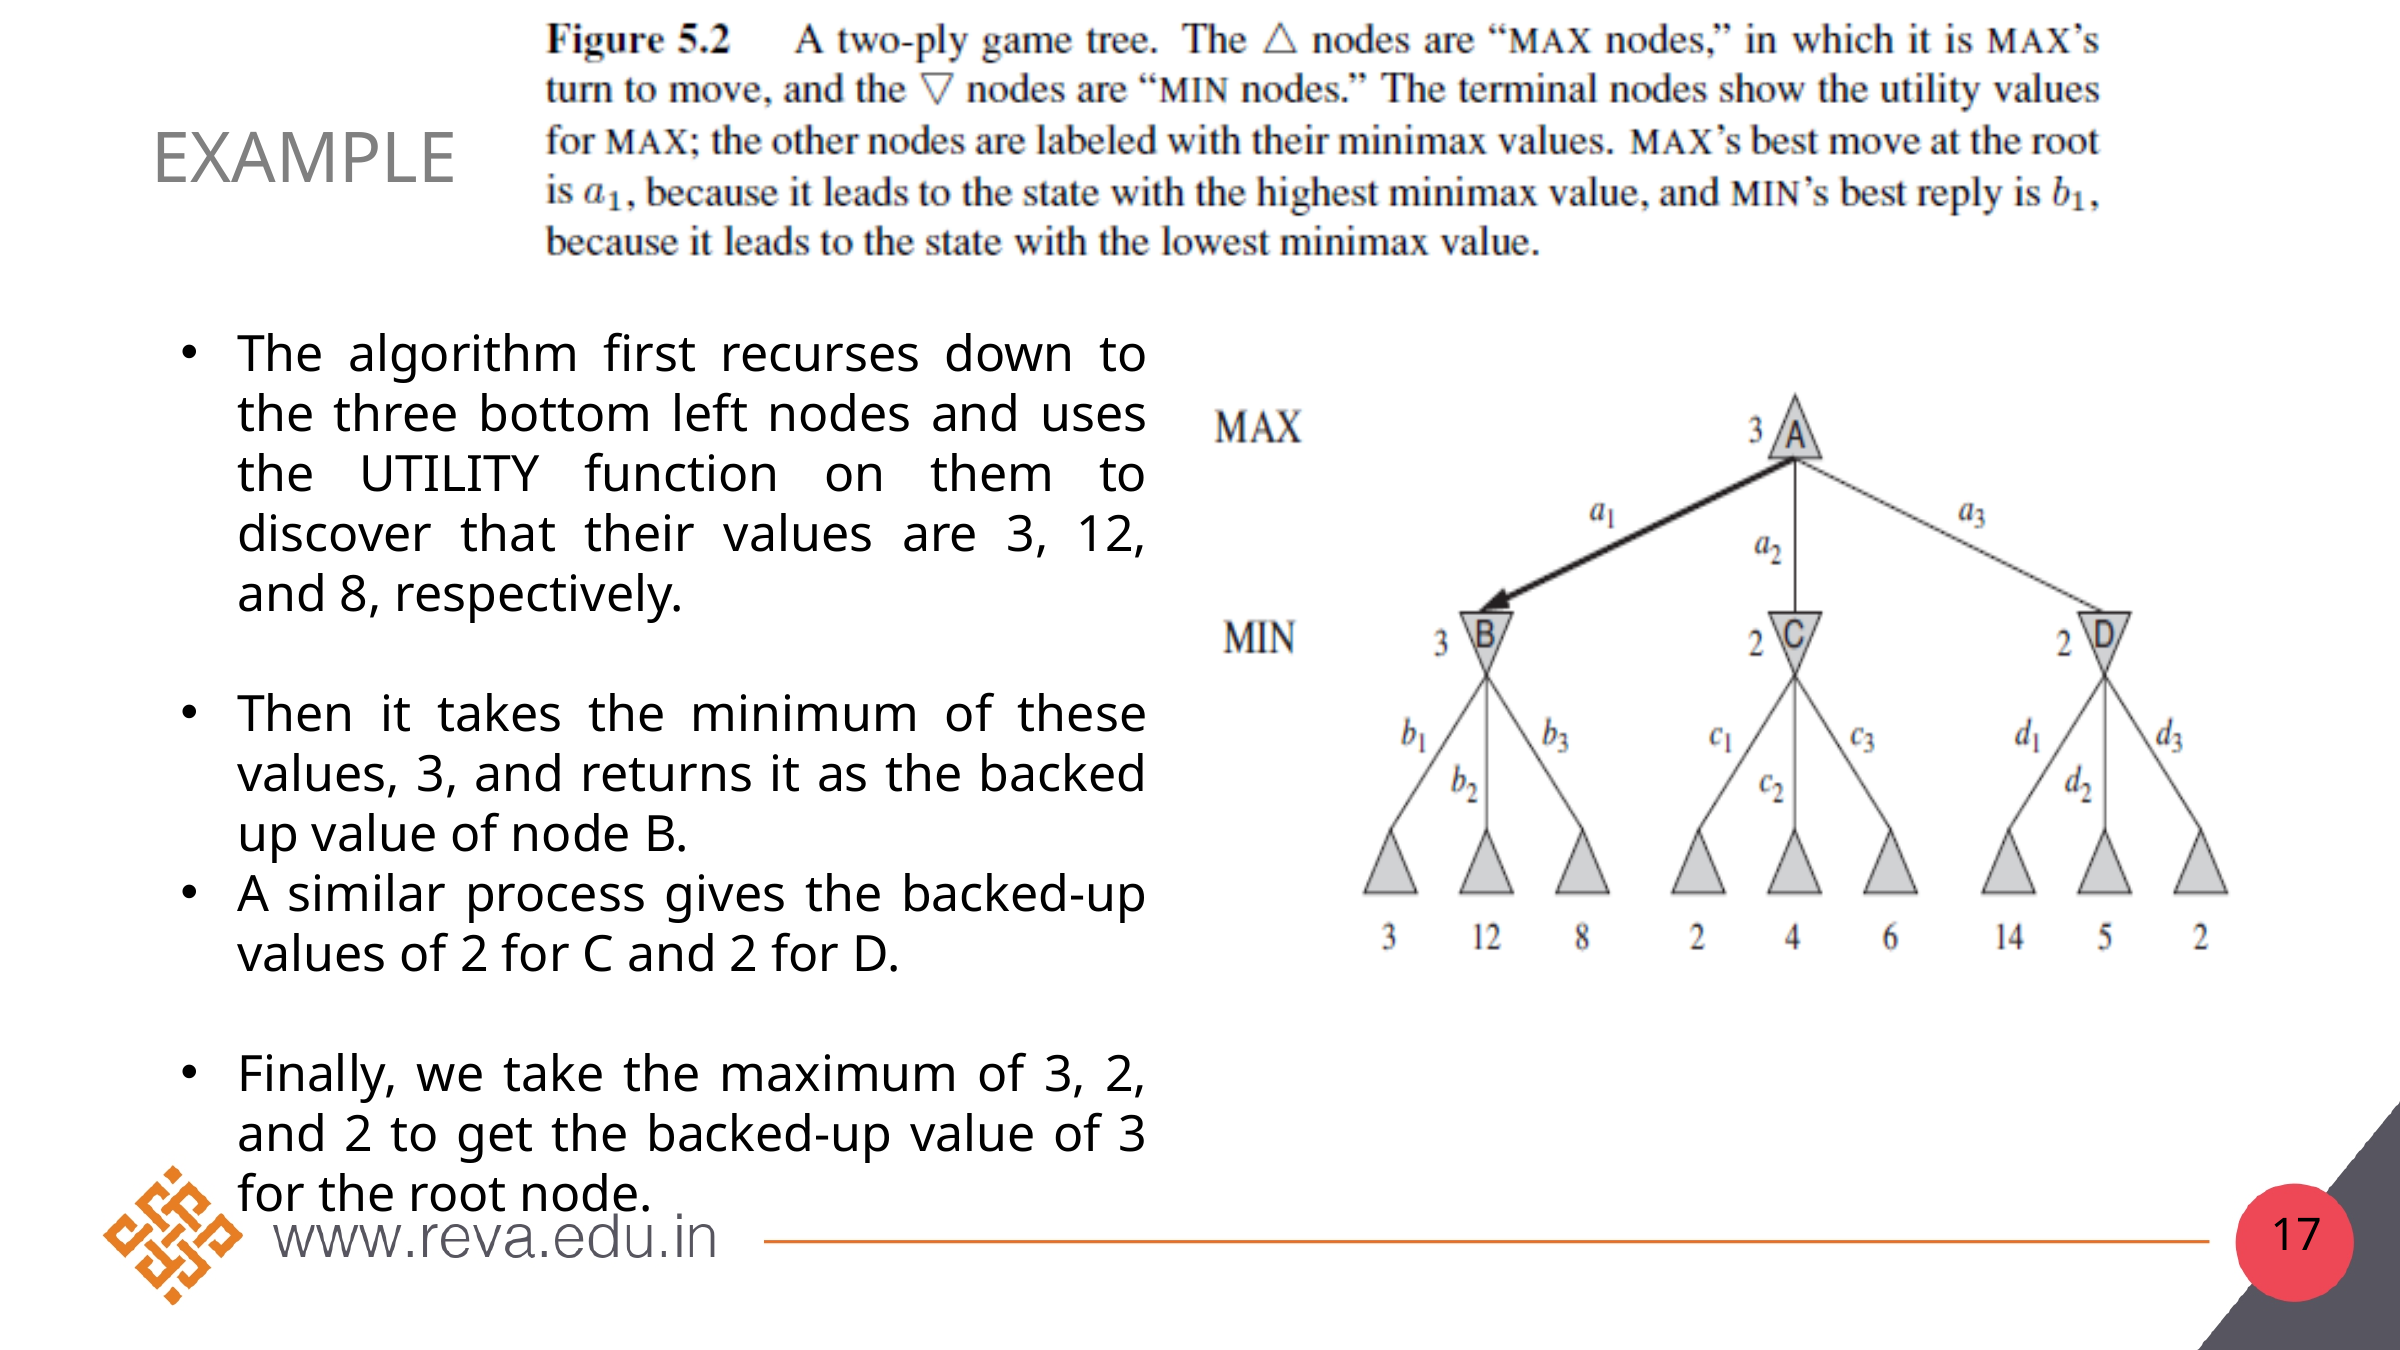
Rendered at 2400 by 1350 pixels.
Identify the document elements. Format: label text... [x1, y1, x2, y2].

title example [136, 77, 512, 243]
slide_number 17 [2237, 1200, 2355, 1272]
text_box The algorithm first recurses down to the three bottom left nodes and uses the UTILITY function on them to discover that their values are 3, 12, and 8, respectively. Then it takes the minimum of these values, 3, and returns it as the backed up value of node B. A similar process gives the backed-up values of 2 for C and 2 for D. Finally, we take the maximum of 3, 2, and 2 to get the backed-up value of 3 for the root node. [165, 313, 1163, 1229]
picture [0, 0, 2400, 1350]
